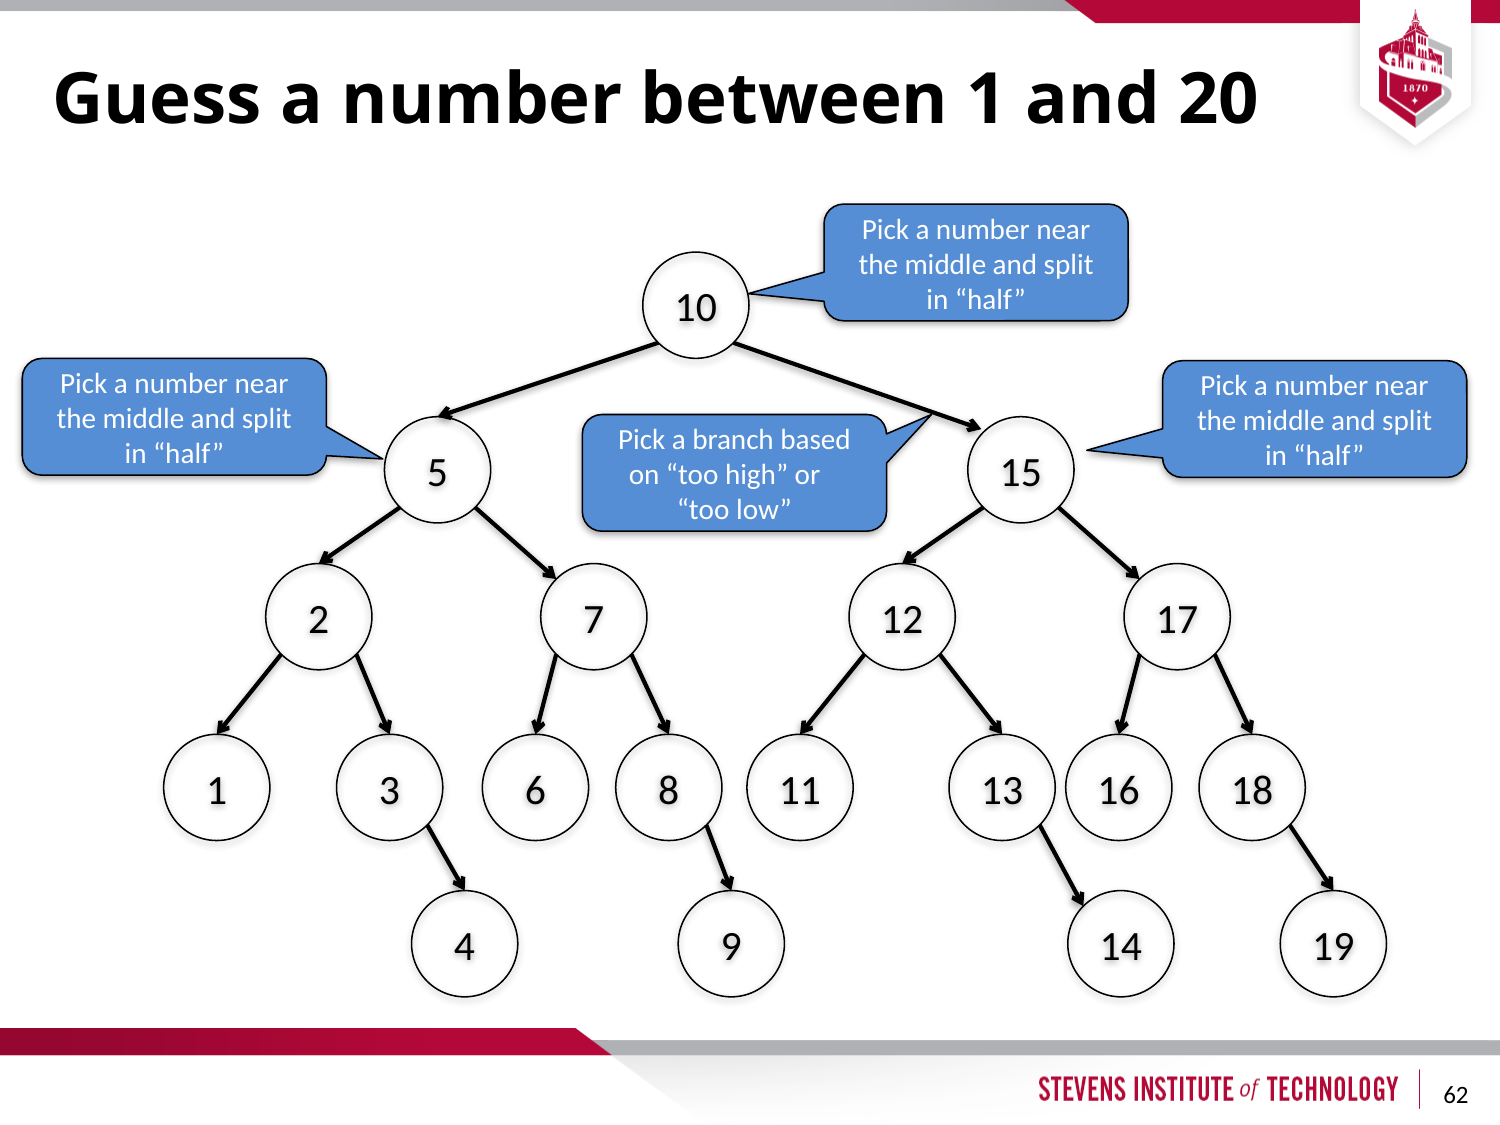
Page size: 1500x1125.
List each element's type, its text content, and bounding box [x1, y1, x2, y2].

text_box 9 [677, 890, 786, 998]
text_box 2 [264, 563, 373, 671]
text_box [1118, 653, 1140, 735]
text_box 19 [1279, 890, 1388, 998]
text_box 16 [1064, 734, 1173, 842]
text_box 10 [641, 251, 750, 360]
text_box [1214, 653, 1253, 735]
text_box 3 [335, 733, 444, 842]
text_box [901, 507, 984, 564]
text_box Pick a number near the middle and split in “half” [1086, 359, 1468, 479]
text_box 5 [383, 416, 492, 524]
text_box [799, 653, 865, 735]
text_box 13 [948, 733, 1057, 842]
text_box Pick a branch based on “too high” or “too low” [581, 413, 911, 532]
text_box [216, 653, 282, 735]
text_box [939, 653, 1003, 735]
picture [0, 1028, 1500, 1125]
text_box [474, 507, 557, 580]
slide_number 62 [1428, 1071, 1490, 1108]
text_box 11 [746, 733, 854, 842]
list [0, 182, 1388, 923]
text_box 12 [848, 563, 957, 671]
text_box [1039, 824, 1084, 907]
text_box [733, 342, 982, 430]
picture [0, 0, 1500, 160]
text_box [356, 653, 390, 735]
title Guess a number between 1 and 20 [37, 45, 1338, 150]
text_box 4 [410, 890, 519, 998]
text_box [437, 342, 659, 417]
text_box 17 [1123, 562, 1232, 671]
text_box 18 [1198, 733, 1307, 842]
text_box 6 [481, 734, 590, 842]
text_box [426, 824, 465, 891]
text_box 15 [967, 415, 1075, 524]
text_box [535, 653, 557, 735]
text_box Pick a number near the middle and split in “half” [21, 357, 384, 476]
text_box 1 [162, 733, 271, 842]
text_box 8 [614, 733, 723, 842]
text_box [318, 507, 401, 564]
text_box 7 [539, 562, 648, 671]
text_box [1058, 507, 1140, 580]
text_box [706, 824, 732, 891]
text_box 14 [1067, 889, 1175, 998]
text_box Pick a number near the middle and split in “half” [747, 203, 1130, 322]
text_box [1289, 824, 1334, 891]
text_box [631, 653, 669, 735]
